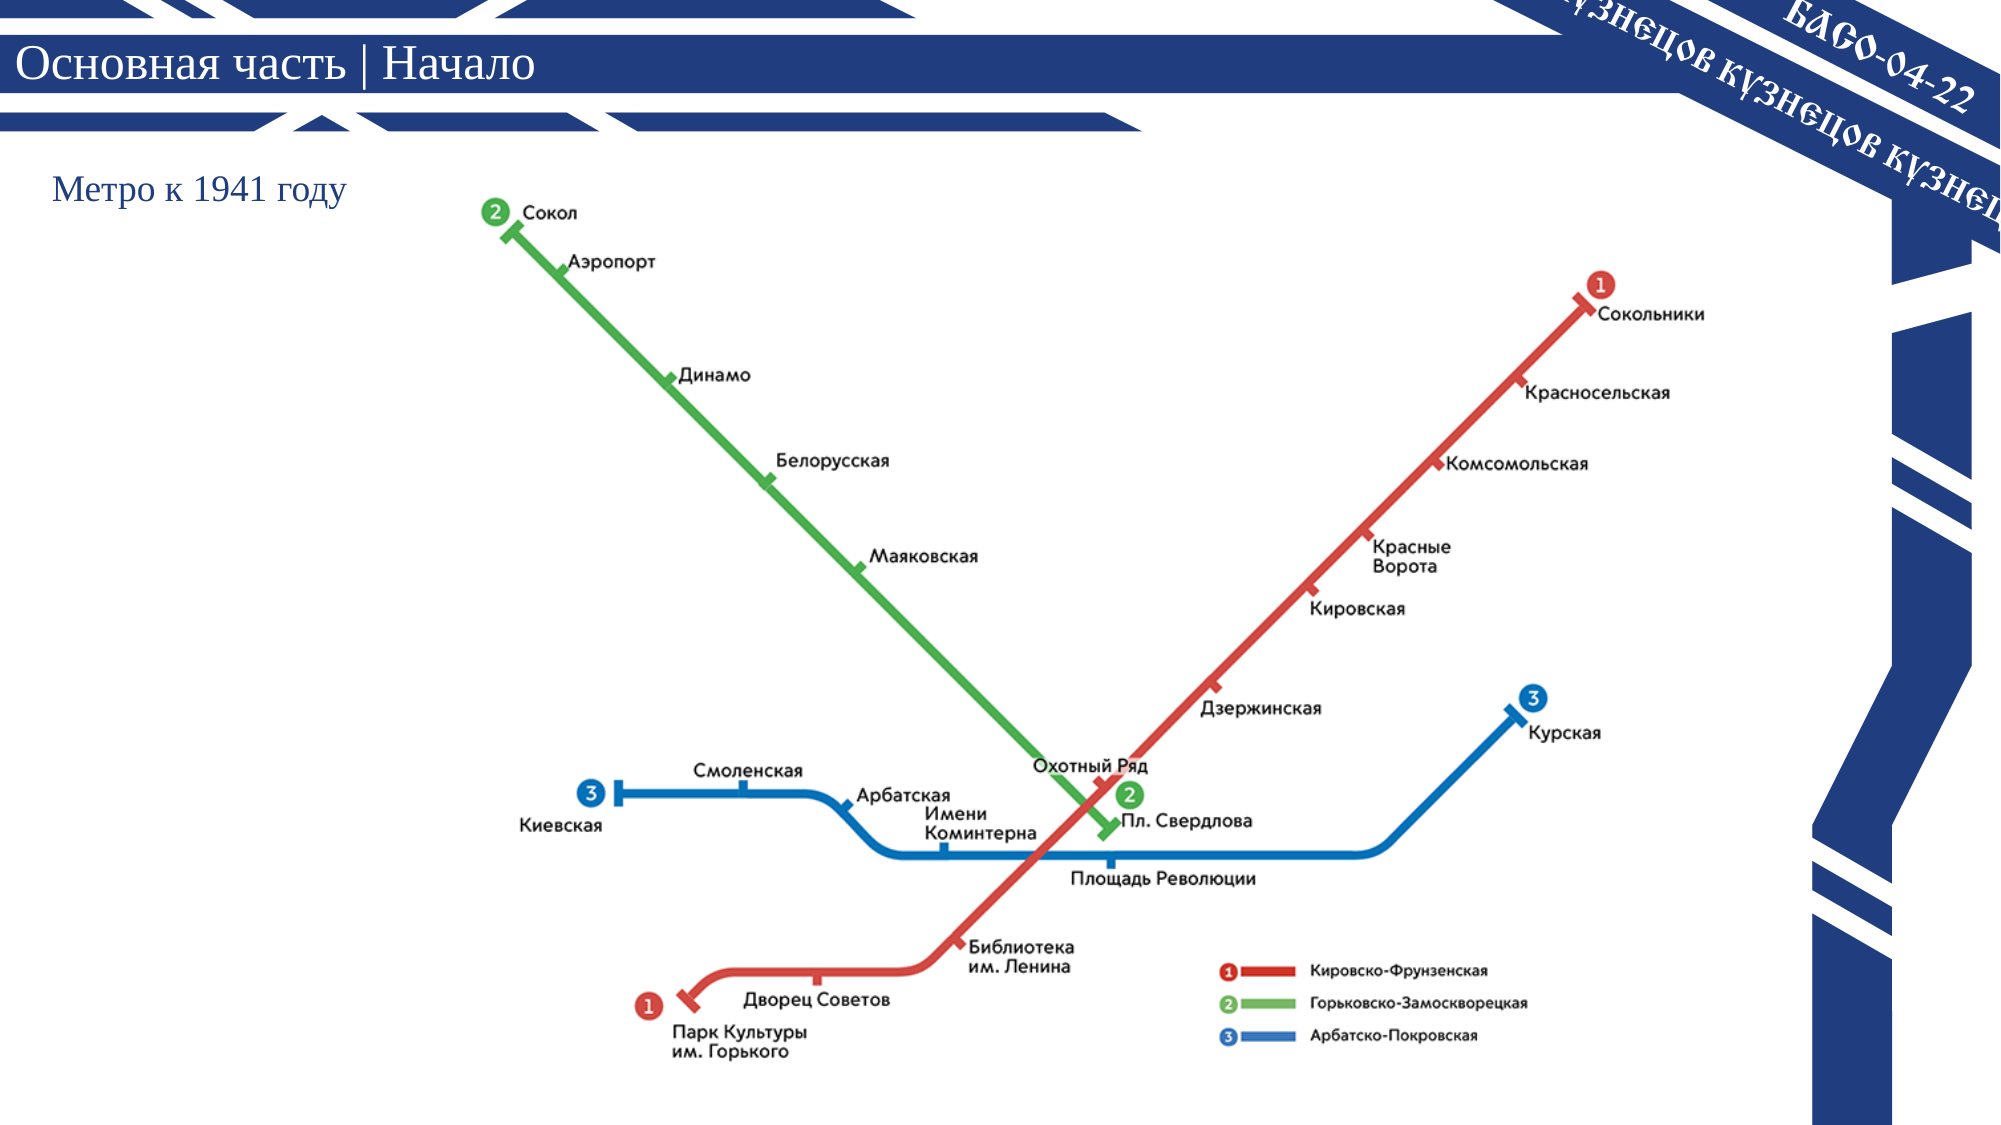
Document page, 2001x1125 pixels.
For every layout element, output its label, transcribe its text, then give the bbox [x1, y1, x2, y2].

text_box Метро к 1941 году [37, 156, 363, 217]
text_box Основная часть | Начало [0, 22, 868, 97]
picture [0, 0, 2001, 1125]
